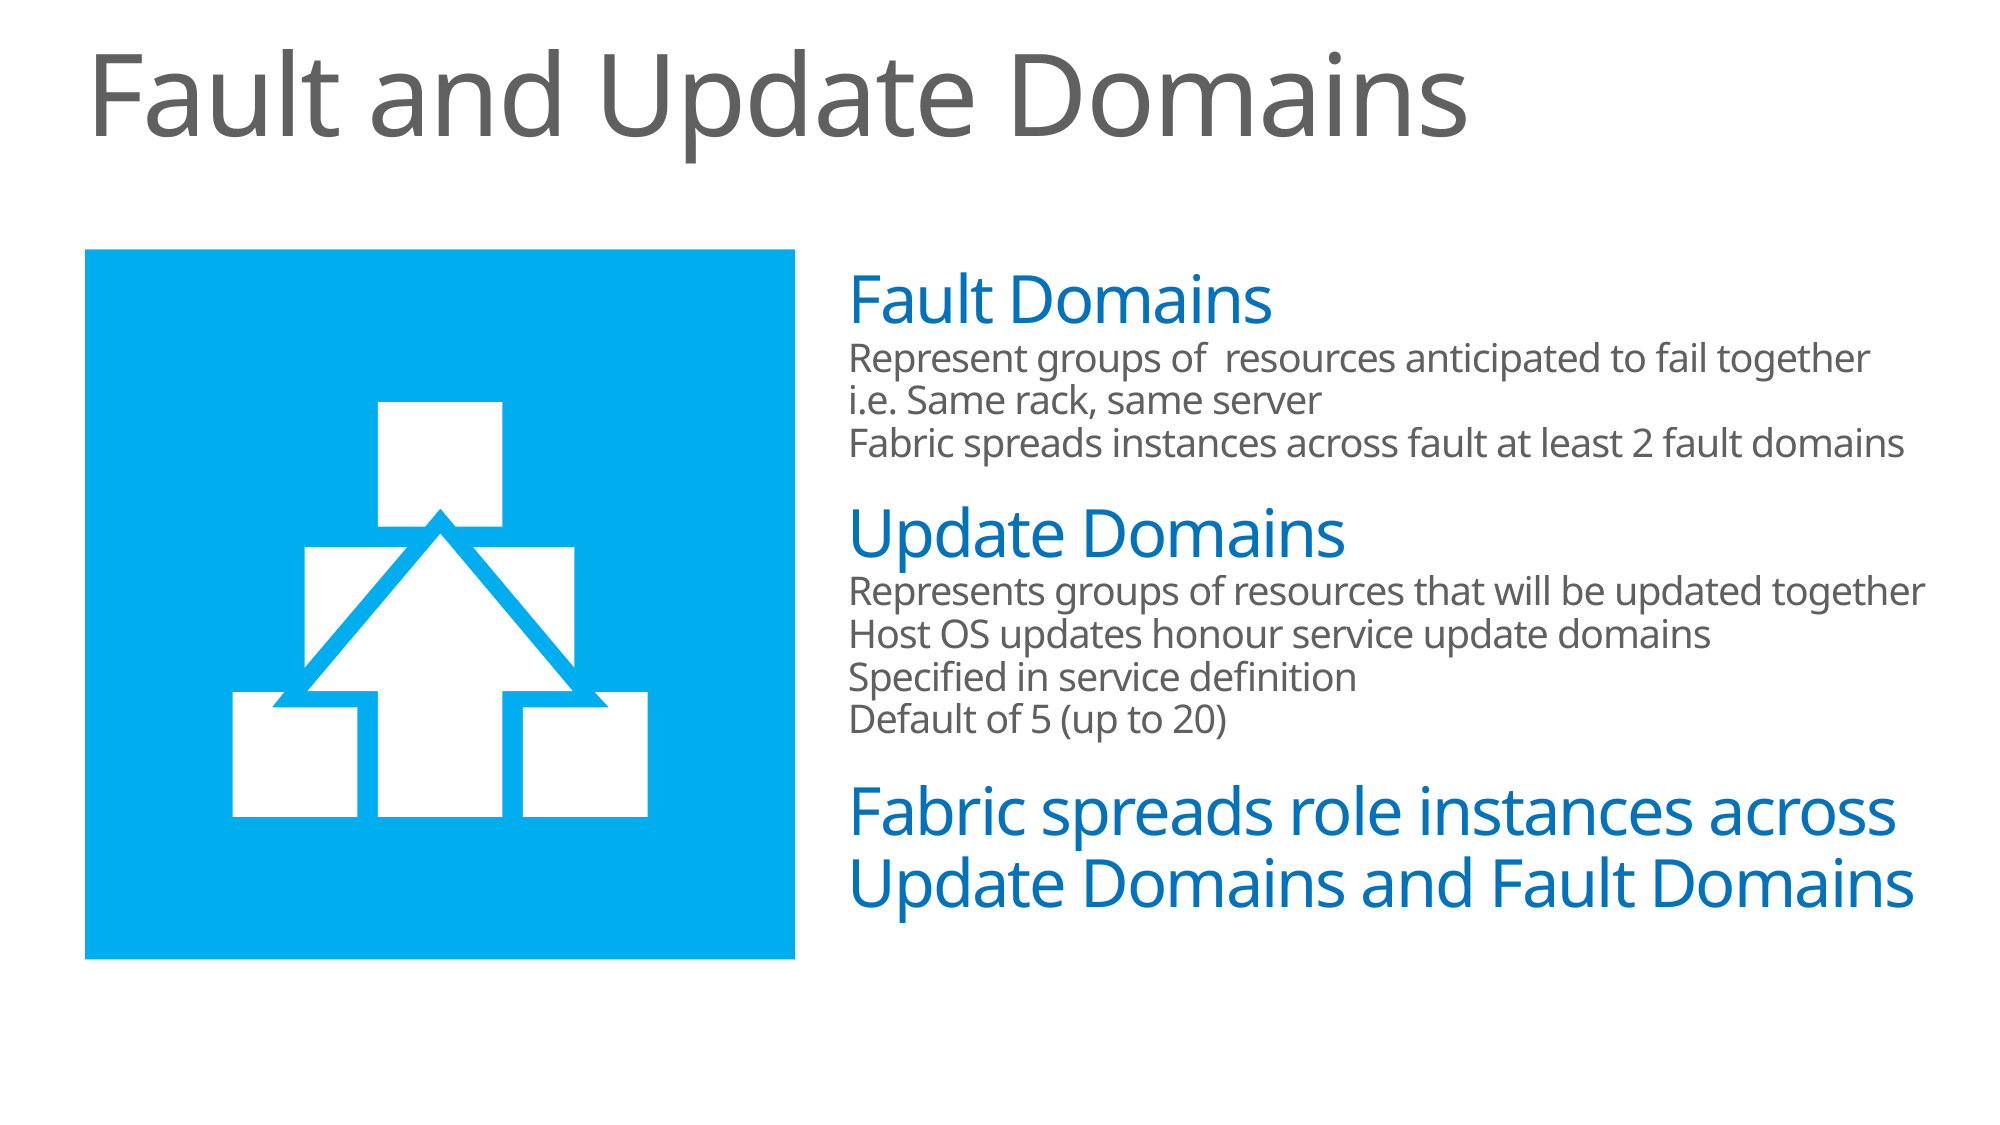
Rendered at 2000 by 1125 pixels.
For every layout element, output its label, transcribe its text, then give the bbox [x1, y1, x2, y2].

title Fault and Update Domains [85, 37, 1914, 162]
list Fault Domains Represent groups of resources anticipated to fail together i.e. Same rack, same server Fabric spreads instances across fault at least 2 fault domains Update Domains Represents groups of resources that will be updated together Host OS updates honour service update domains Specified in service definition Default of 5 (up to 20) Fabric spreads role instances across Update Domains and Fault Domains [847, 265, 1941, 927]
text_box [84, 244, 1888, 955]
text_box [84, 249, 796, 960]
